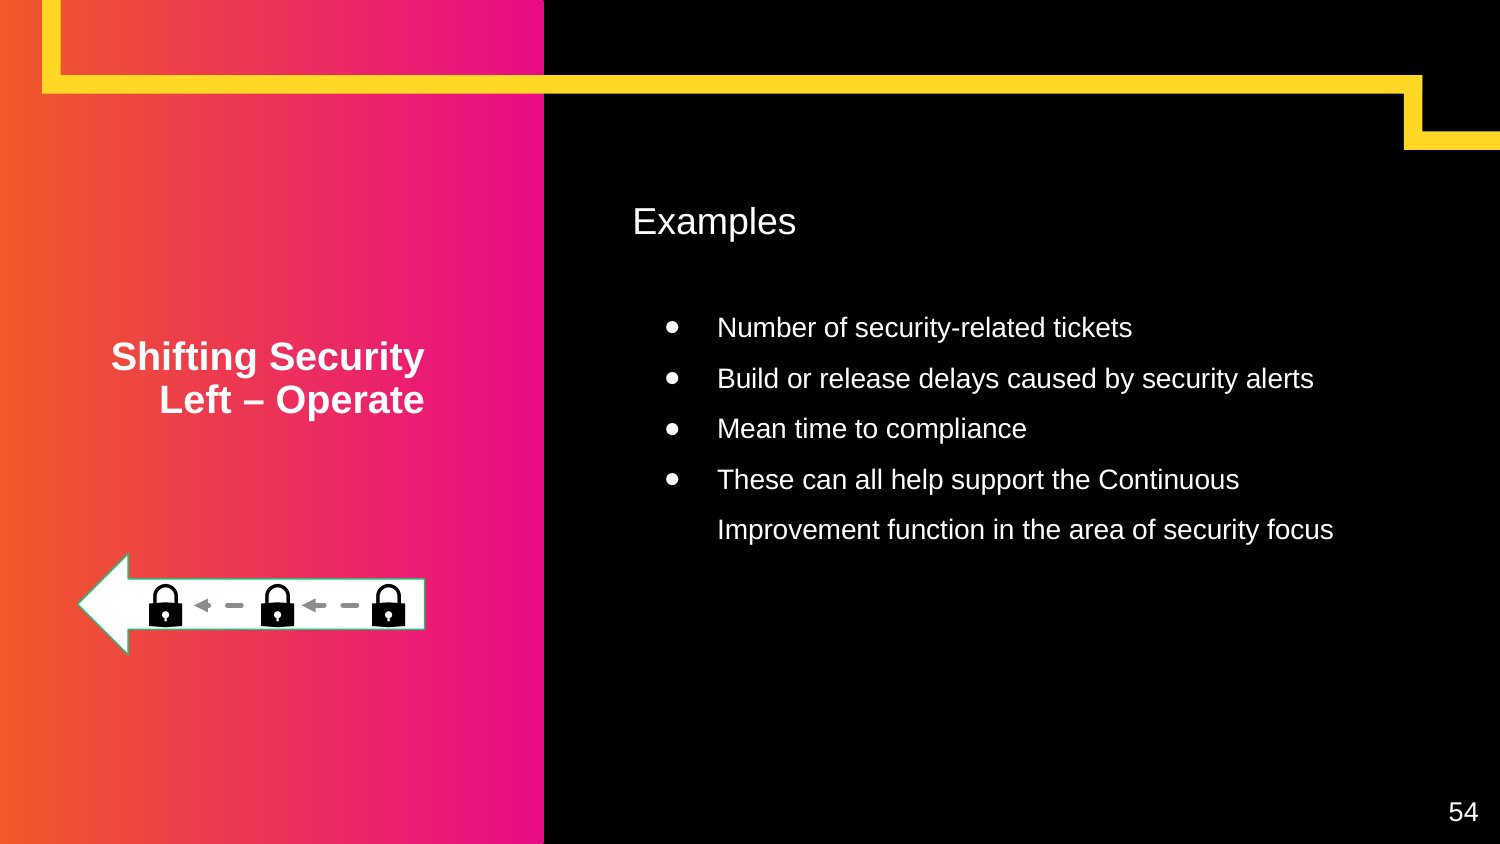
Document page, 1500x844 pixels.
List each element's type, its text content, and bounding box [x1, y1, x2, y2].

title Shifting Security Left – Operate [42, 343, 433, 430]
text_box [77, 553, 425, 655]
text_box Examples [621, 183, 1019, 256]
text_box Number of security-related tickets Build or release delays caused by security alerts Mean time to compliance These can all help support the Continuous Improvement function in the area of security focus [626, 277, 1410, 566]
slide_number 54 [1403, 779, 1494, 844]
